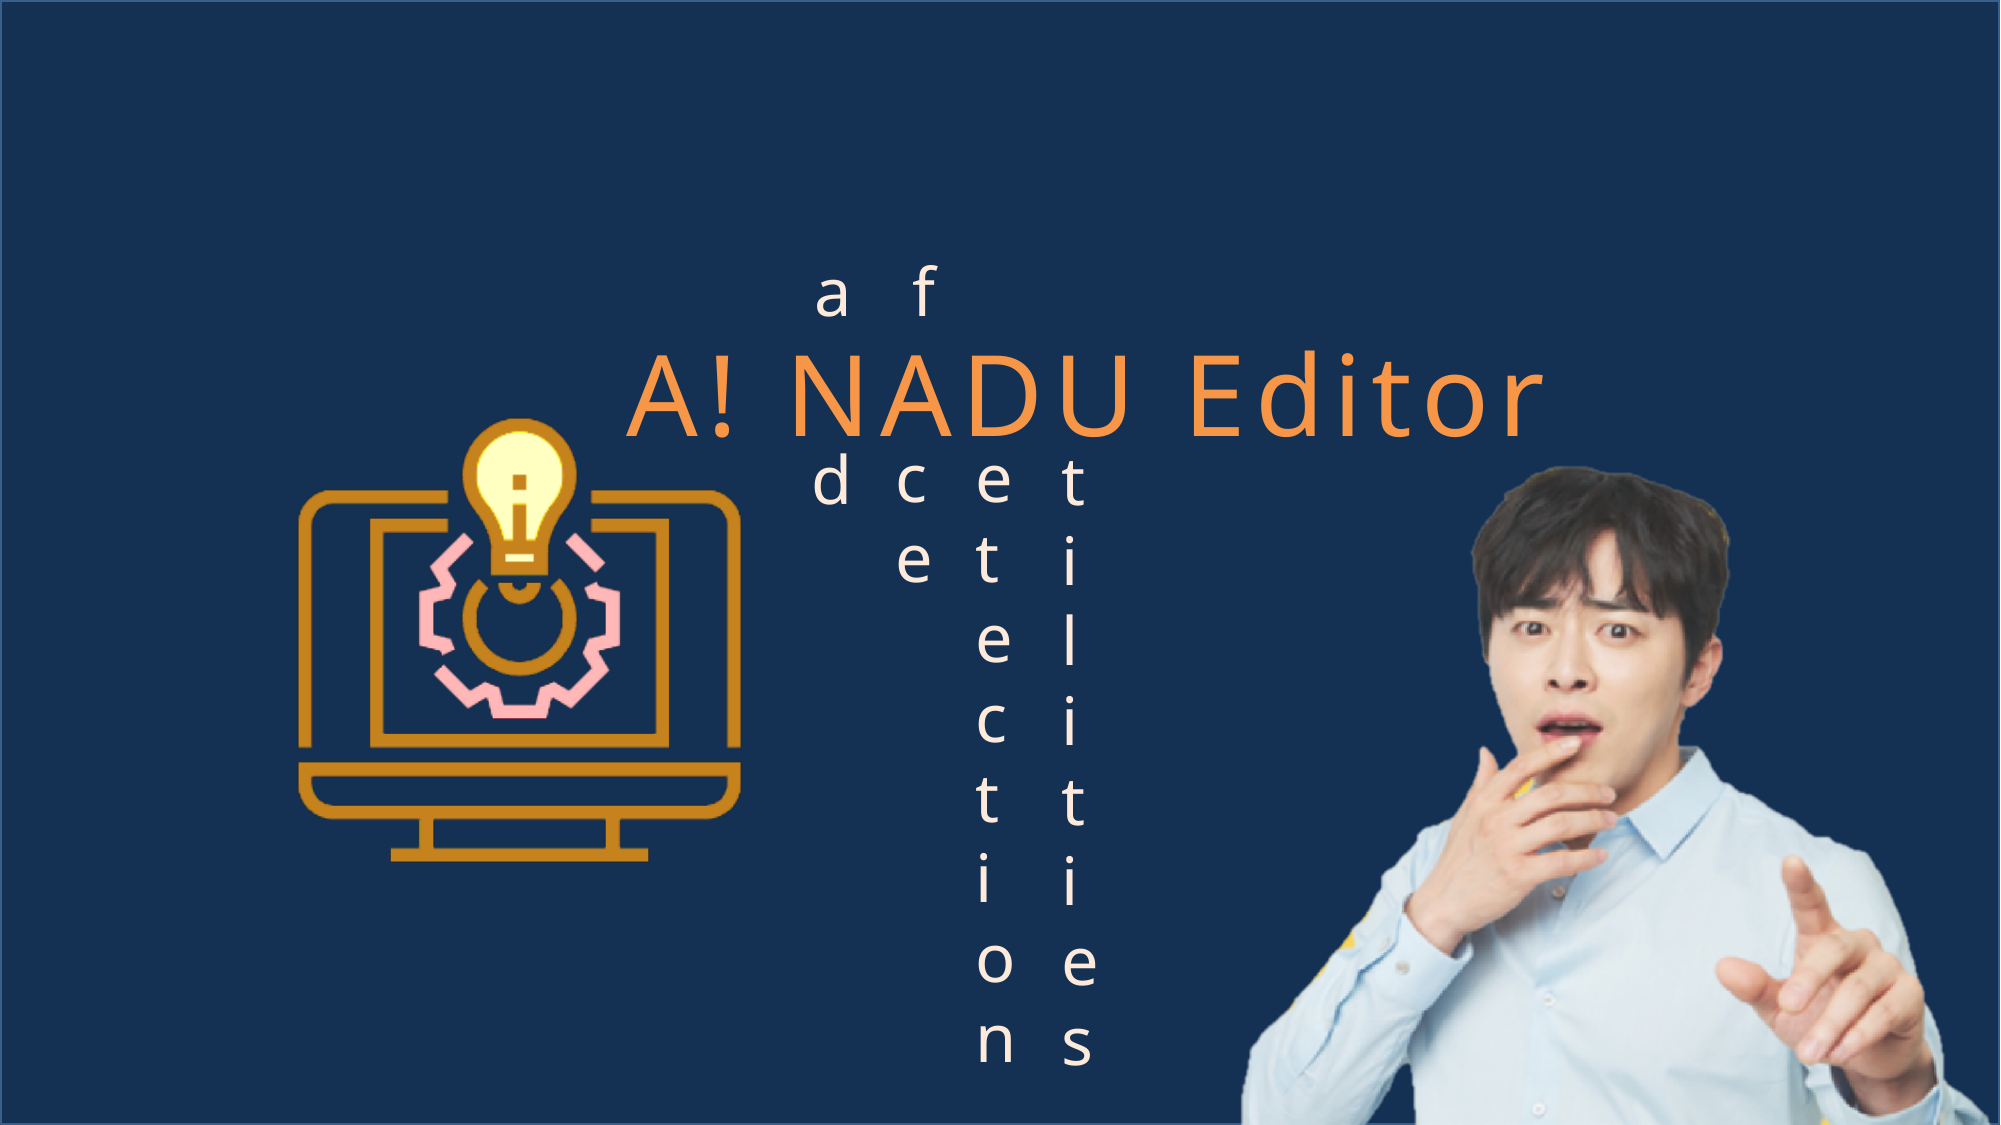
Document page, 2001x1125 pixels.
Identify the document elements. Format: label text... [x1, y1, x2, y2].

text_box [0, 0, 2000, 1125]
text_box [798, 241, 1111, 1094]
picture [1215, 420, 1996, 1125]
text_box A! NADU Editor [1115, 316, 1562, 467]
picture [290, 411, 750, 870]
text_box A! NADU Editor [611, 316, 793, 467]
